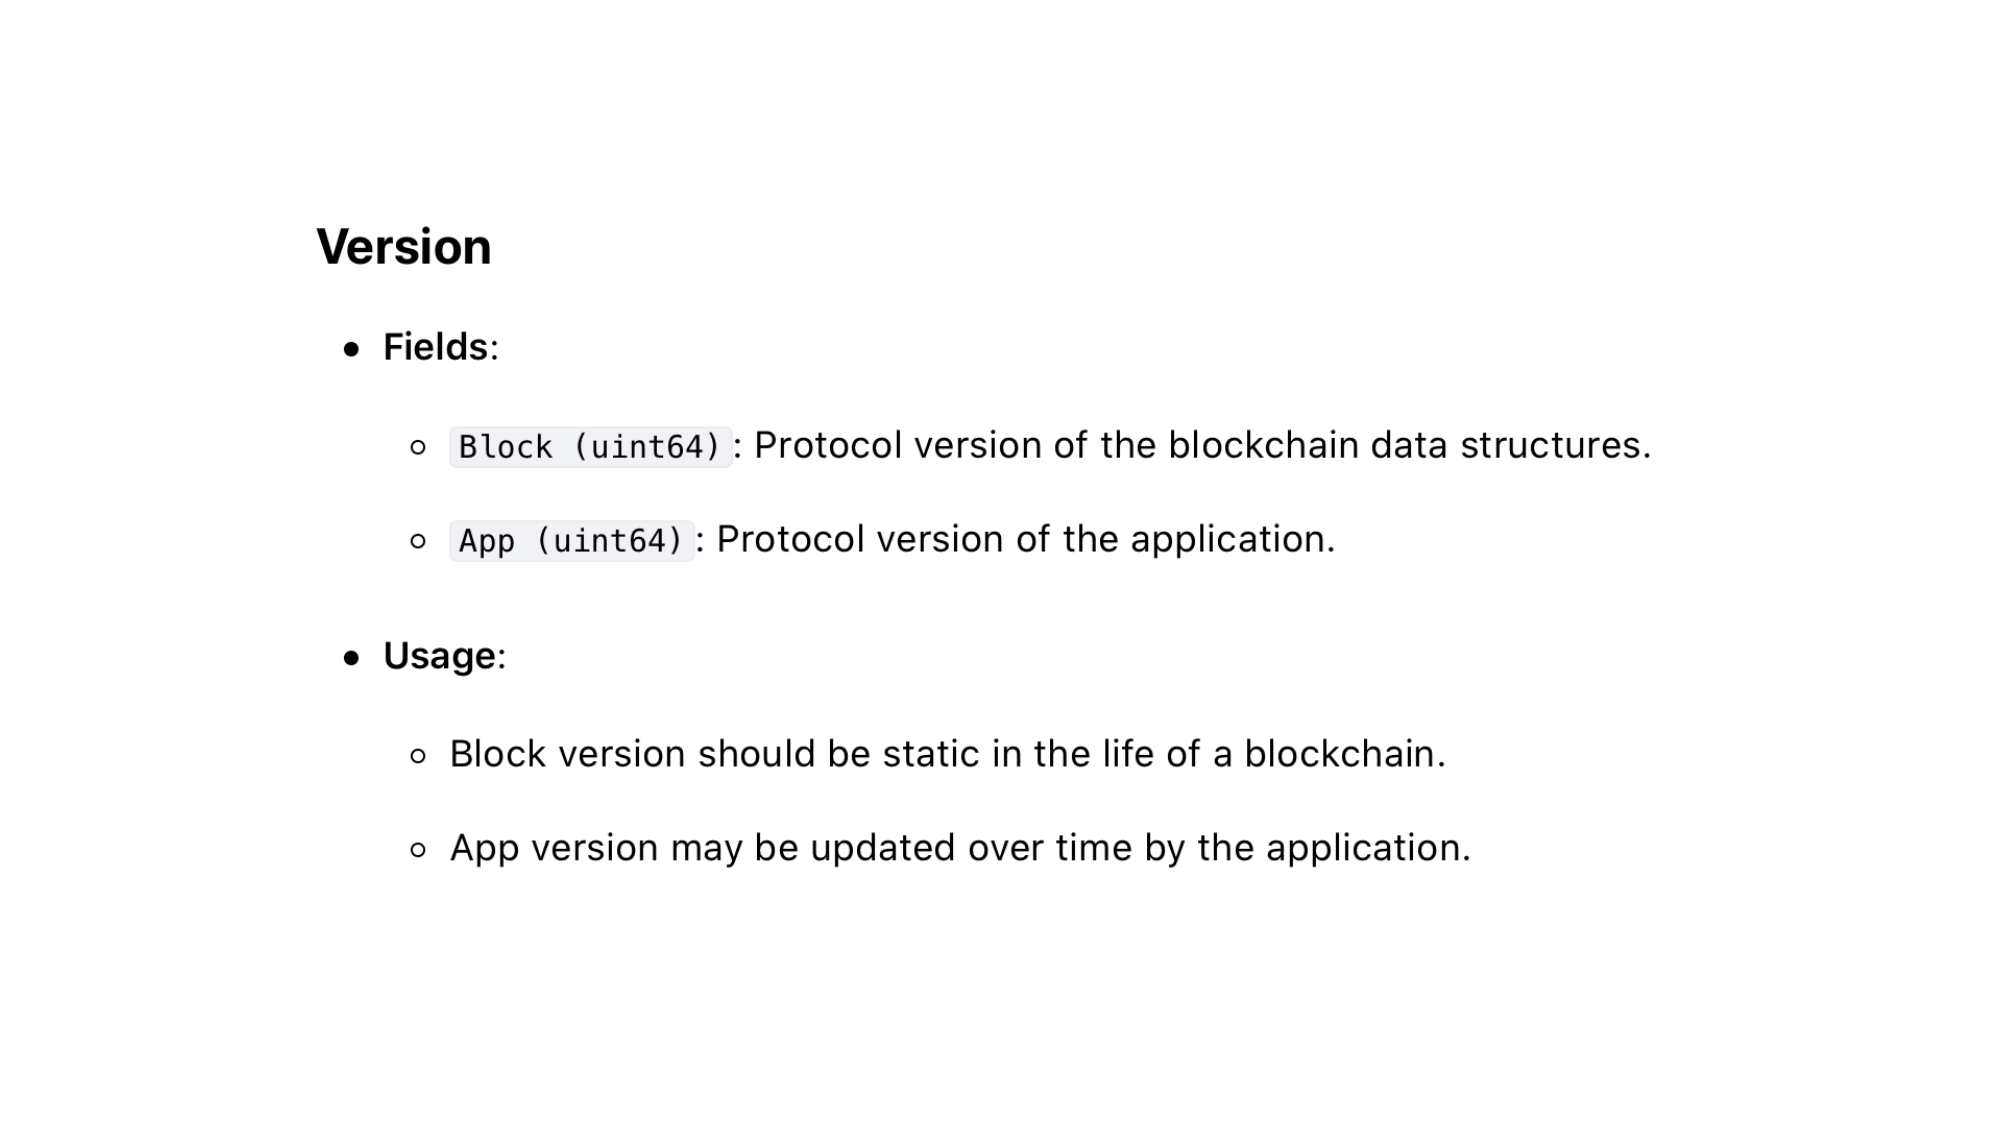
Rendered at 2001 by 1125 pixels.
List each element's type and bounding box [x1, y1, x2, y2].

picture [297, 199, 1703, 926]
